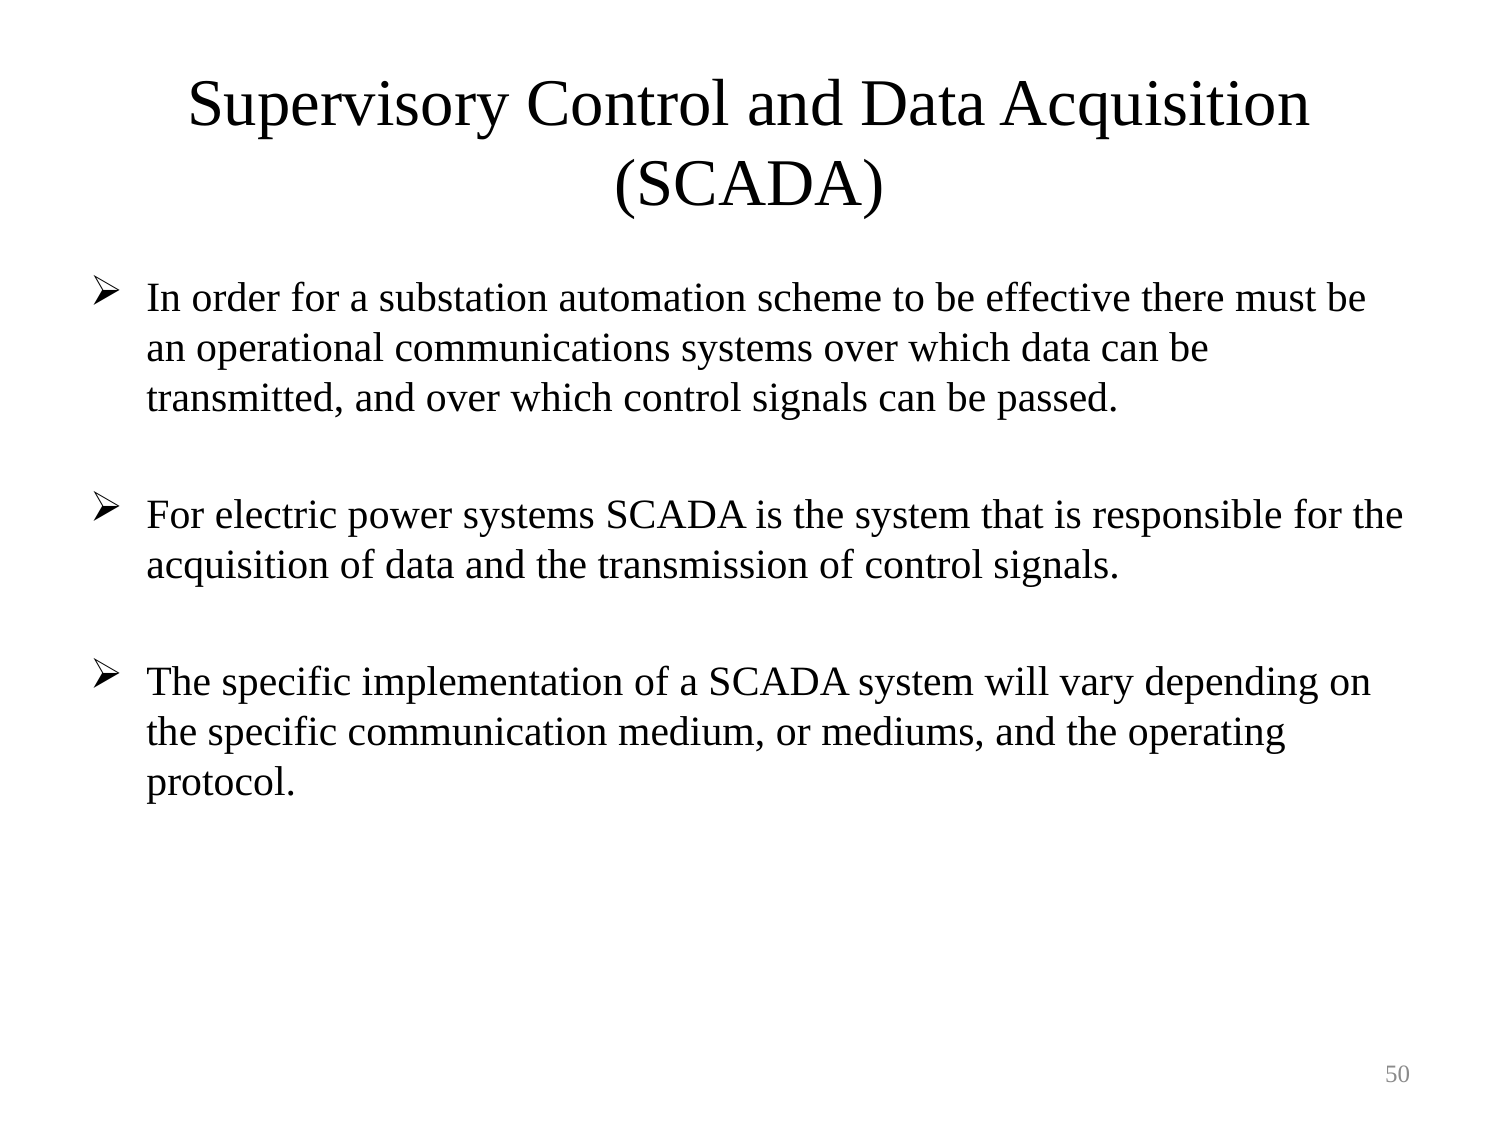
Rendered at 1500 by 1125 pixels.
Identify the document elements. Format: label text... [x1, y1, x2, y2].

slide_number 50 [1074, 1042, 1425, 1103]
title Supervisory Control and Data Acquisition (SCADA) [75, 45, 1425, 233]
list In order for a substation automation scheme to be effective there must be an operational communications systems over which data can be transmitted, and over which control signals can be passed. For electric power systems SCADA is the system that is responsible for the acquisition of data and the transmission of control signals. The specific implementation of a SCADA system will vary depending on the specific communication medium, or mediums, and the operating protocol. [75, 262, 1425, 1005]
